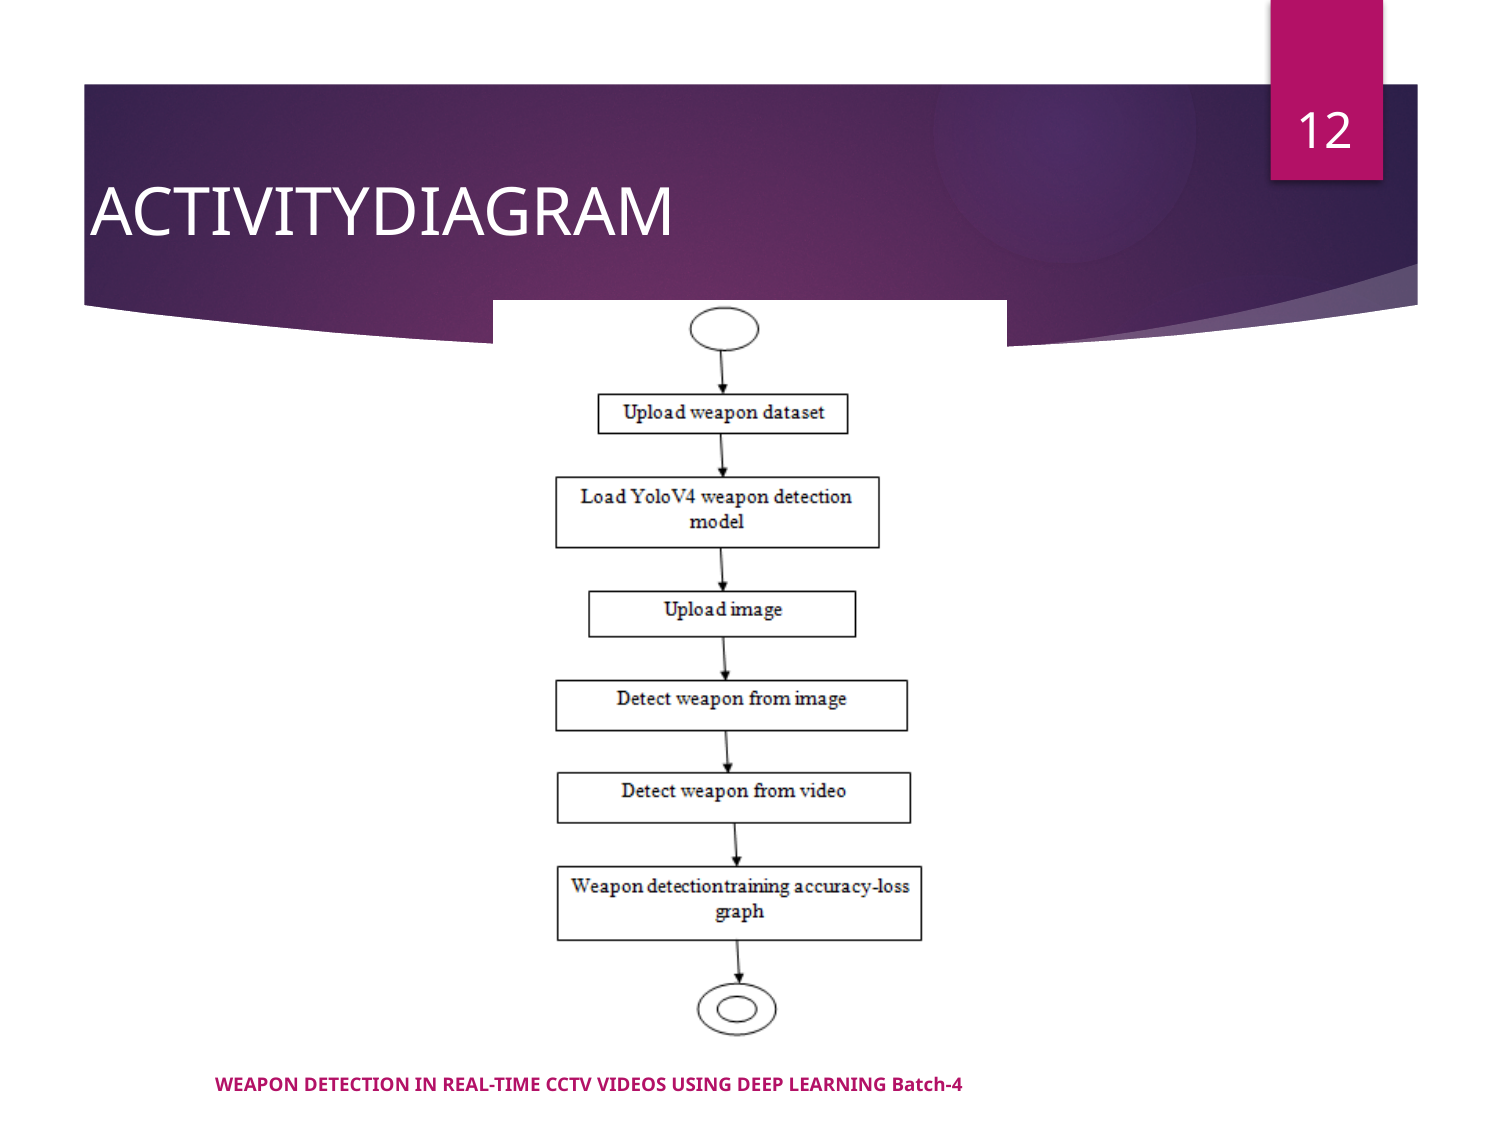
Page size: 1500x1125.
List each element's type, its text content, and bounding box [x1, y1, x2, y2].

footer WEAPON DETECTION IN REAL-TIME CCTV VIDEOS USING DEEP LEARNING Batch-4 [200, 1042, 1138, 1103]
picture [493, 300, 1007, 1058]
slide_number 12 [1259, 48, 1390, 175]
title ACTIVITYDIAGRAM [75, 115, 1425, 303]
